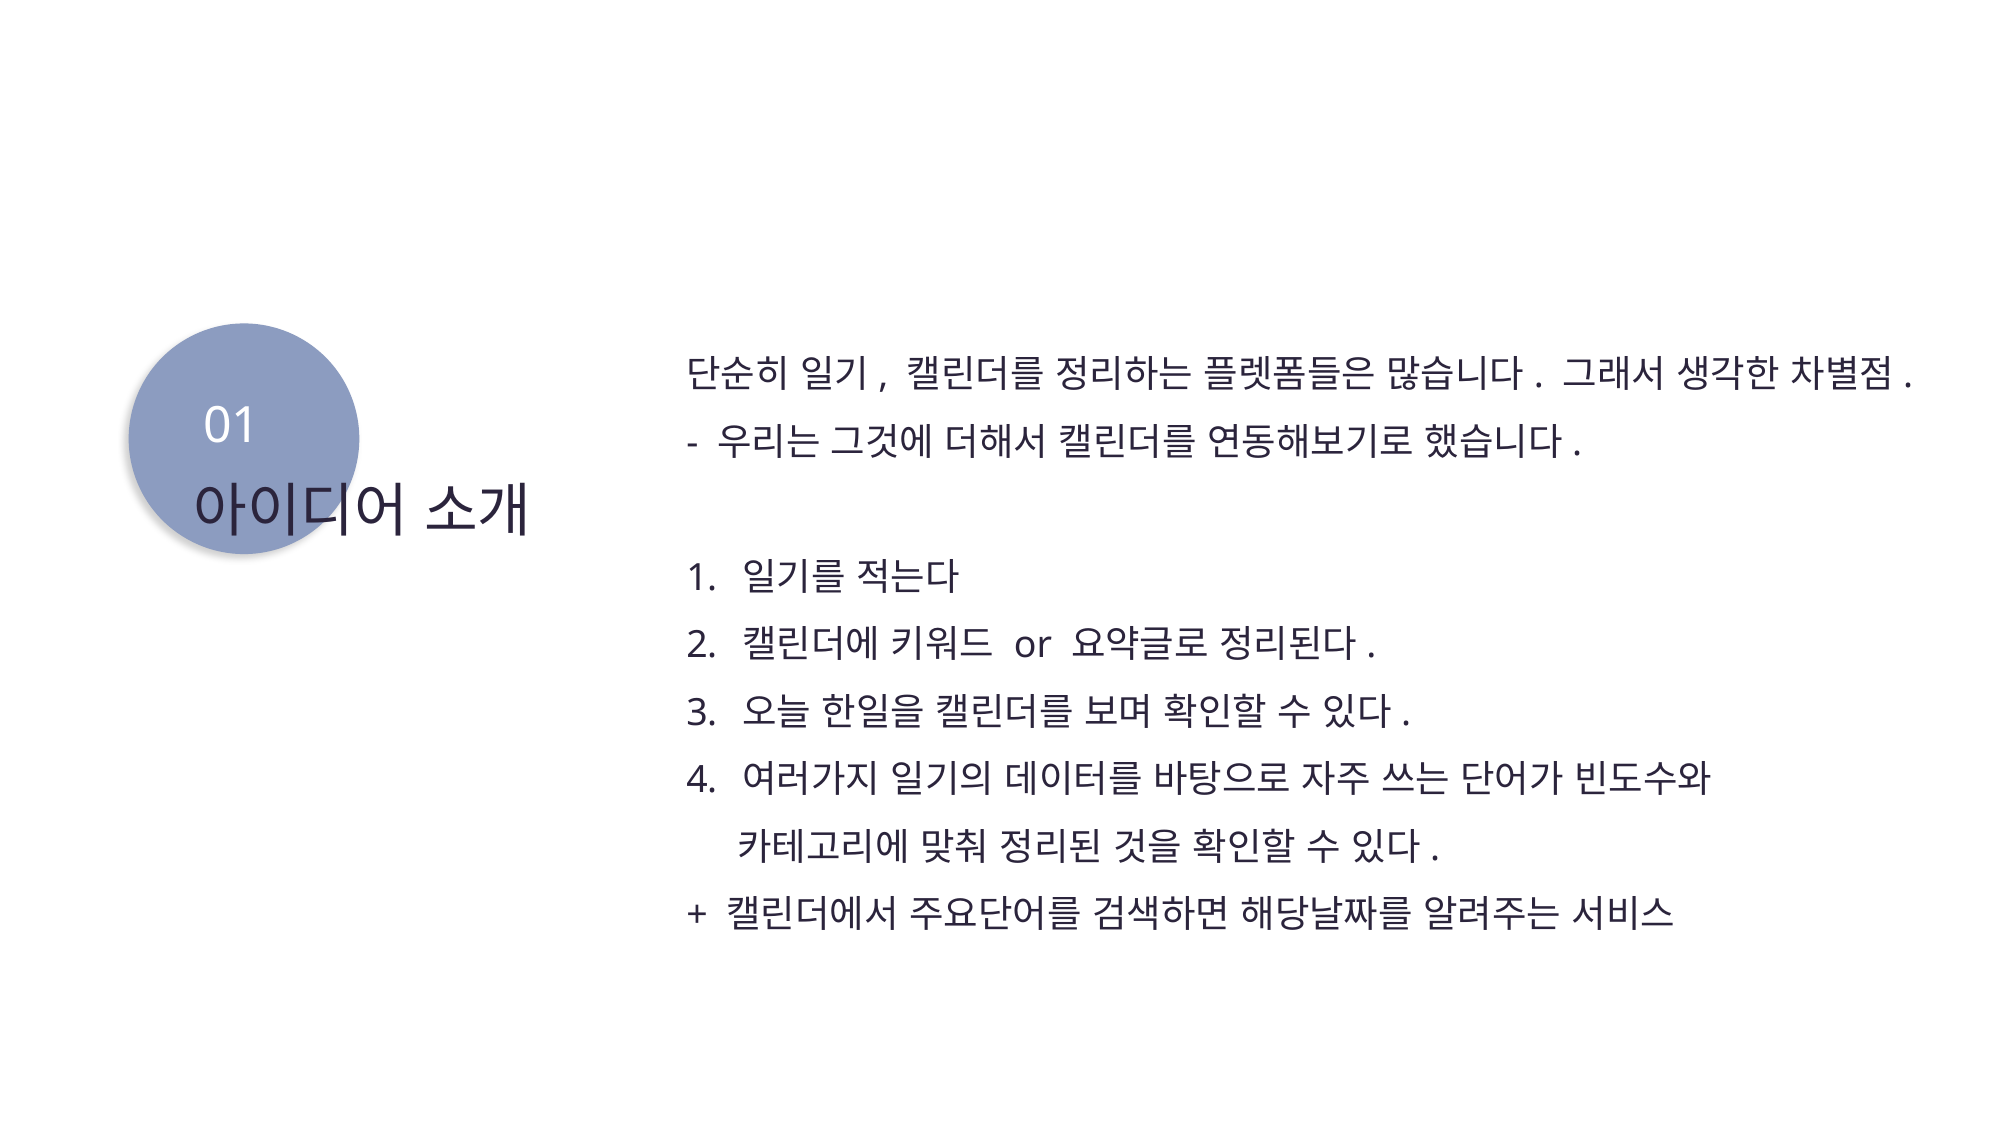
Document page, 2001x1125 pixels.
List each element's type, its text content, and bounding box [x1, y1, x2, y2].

text_box [132, 327, 356, 530]
text_box 아이디어 소개 [179, 430, 546, 551]
text_box 단순히 일기, 캘린더를 정리하는 플렛폼들은 많습니다. 그래서 생각한 차별점. - 우리는 그것에 더해서 캘린더를 연동해보기로 했습니다. 일기를 적는다 캘린더에 키워드 or 요약글로 정리된다. 오늘 한일을 캘린더를 보며 확인할 수 있다. 여러가지 일기의 데이터를 바탕으로 자주 쓰는 단어가 빈도수와 카테고리에 맞춰 정리된 것을 확인할 수 있다. + 캘린더에서 주요단어를 검색하면 해당날짜를 알려주는 서비스 [671, 320, 1928, 943]
text_box 01 [188, 385, 276, 430]
